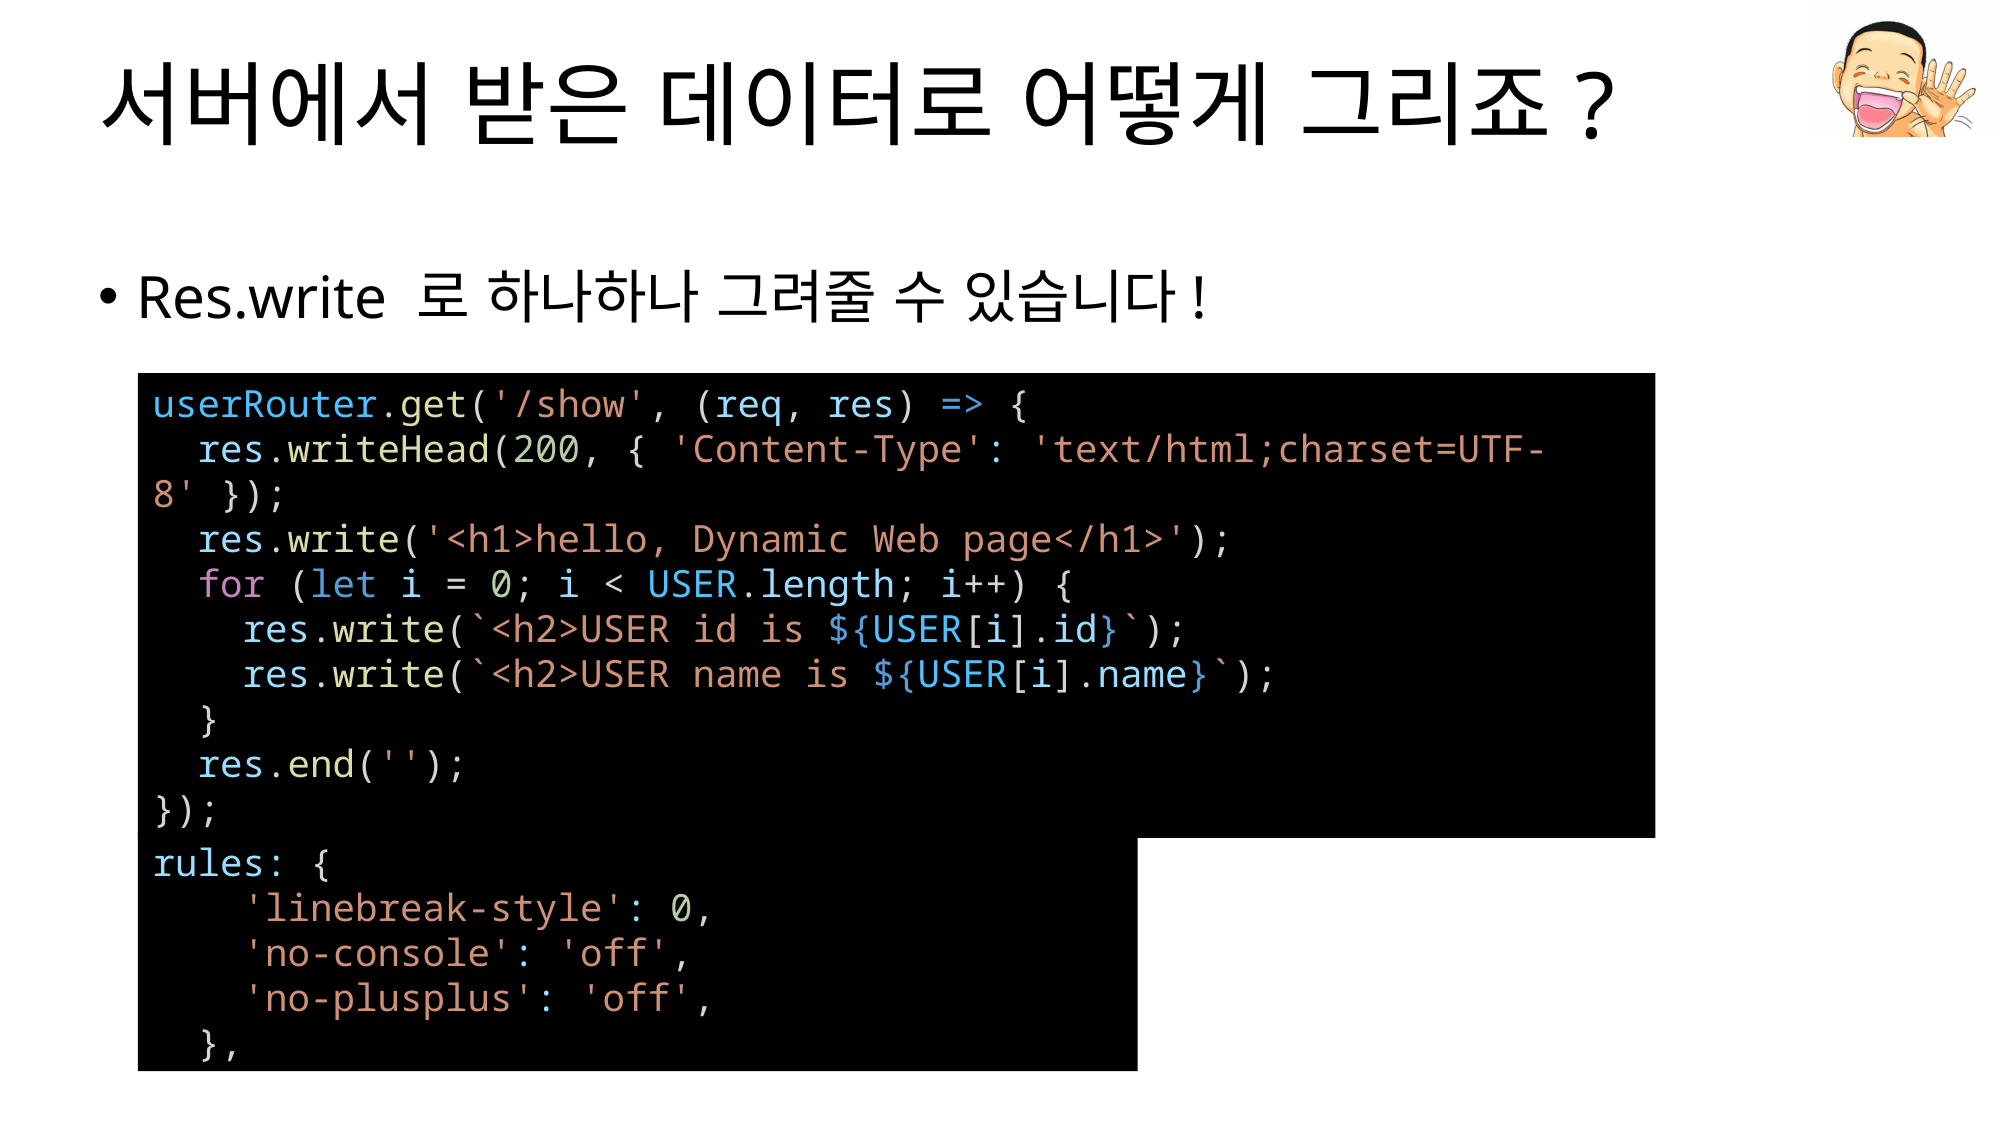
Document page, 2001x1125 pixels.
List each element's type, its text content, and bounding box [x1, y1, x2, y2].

picture [1931, 0, 2000, 137]
list Res.write 로 하나하나 그려줄 수 있습니다! [83, 217, 1931, 1125]
text_box userRouter.get('/show', (req, res) => { res.writeHead(200, { 'Content-Type': 'text/html;charset=UTF-8' }); res.write('<h1>hello, Dynamic Web page</h1>'); for (let i = 0; i < USER.length; i++) { res.write(`<h2>USER id is ${USER[i].id}`); res.write(`<h2>USER name is ${USER[i].name}`); } res.end(''); }); [137, 373, 1656, 838]
text_box rules: { 'linebreak-style': 0, 'no-console': 'off', 'no-plusplus': 'off', }, [137, 831, 1138, 1072]
title 서버에서 받은 데이터로 어떻게 그리죠? [83, 0, 1931, 217]
